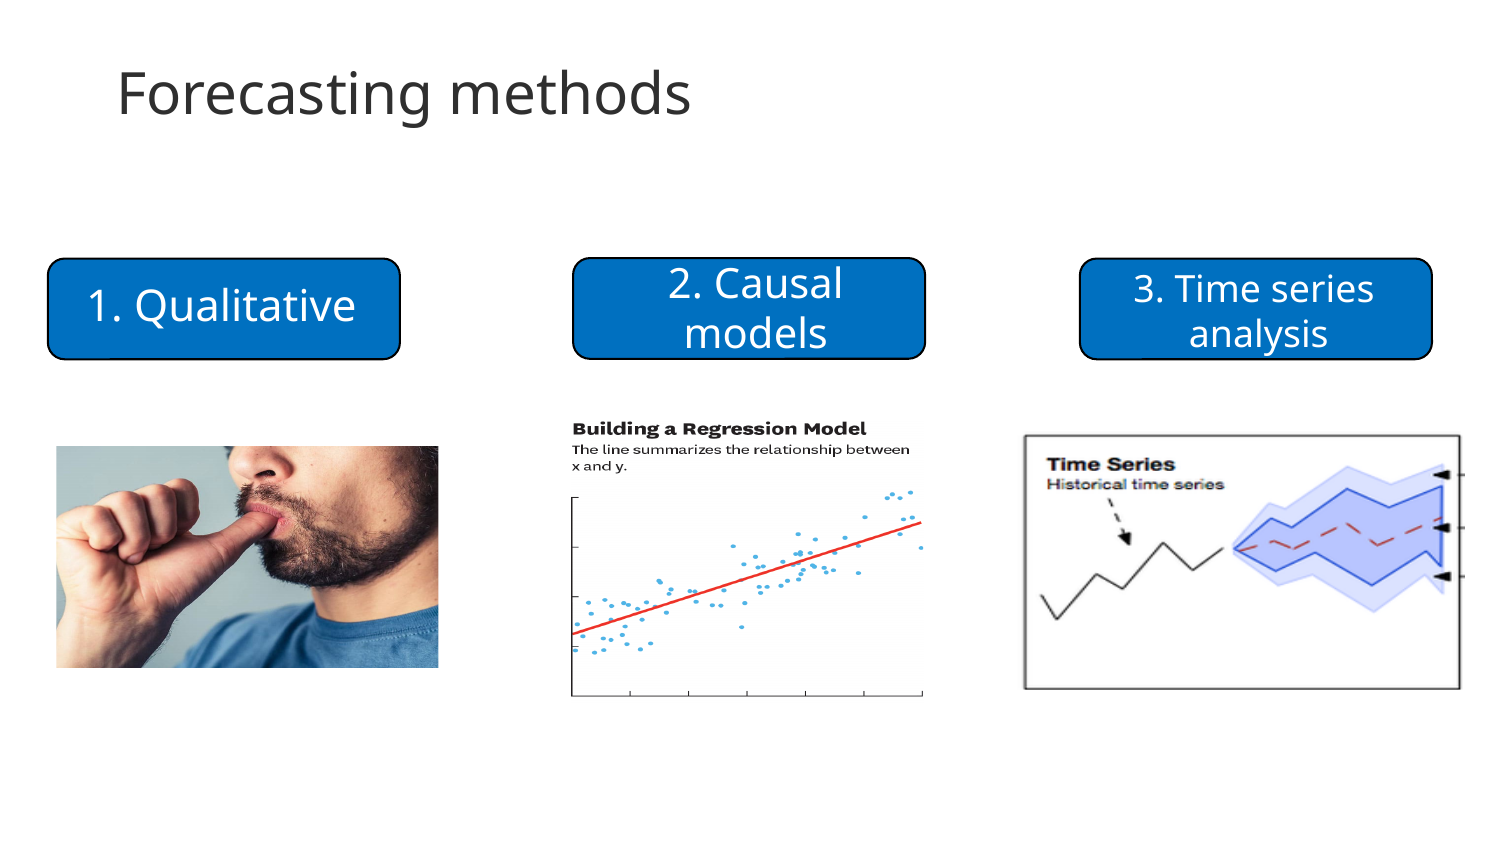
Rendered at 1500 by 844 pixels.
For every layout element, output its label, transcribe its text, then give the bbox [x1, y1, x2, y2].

picture [570, 418, 924, 705]
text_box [1013, 258, 1466, 690]
picture [56, 446, 439, 668]
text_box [572, 257, 926, 360]
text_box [47, 258, 401, 360]
text_box Forecasting methods [101, 40, 1382, 135]
